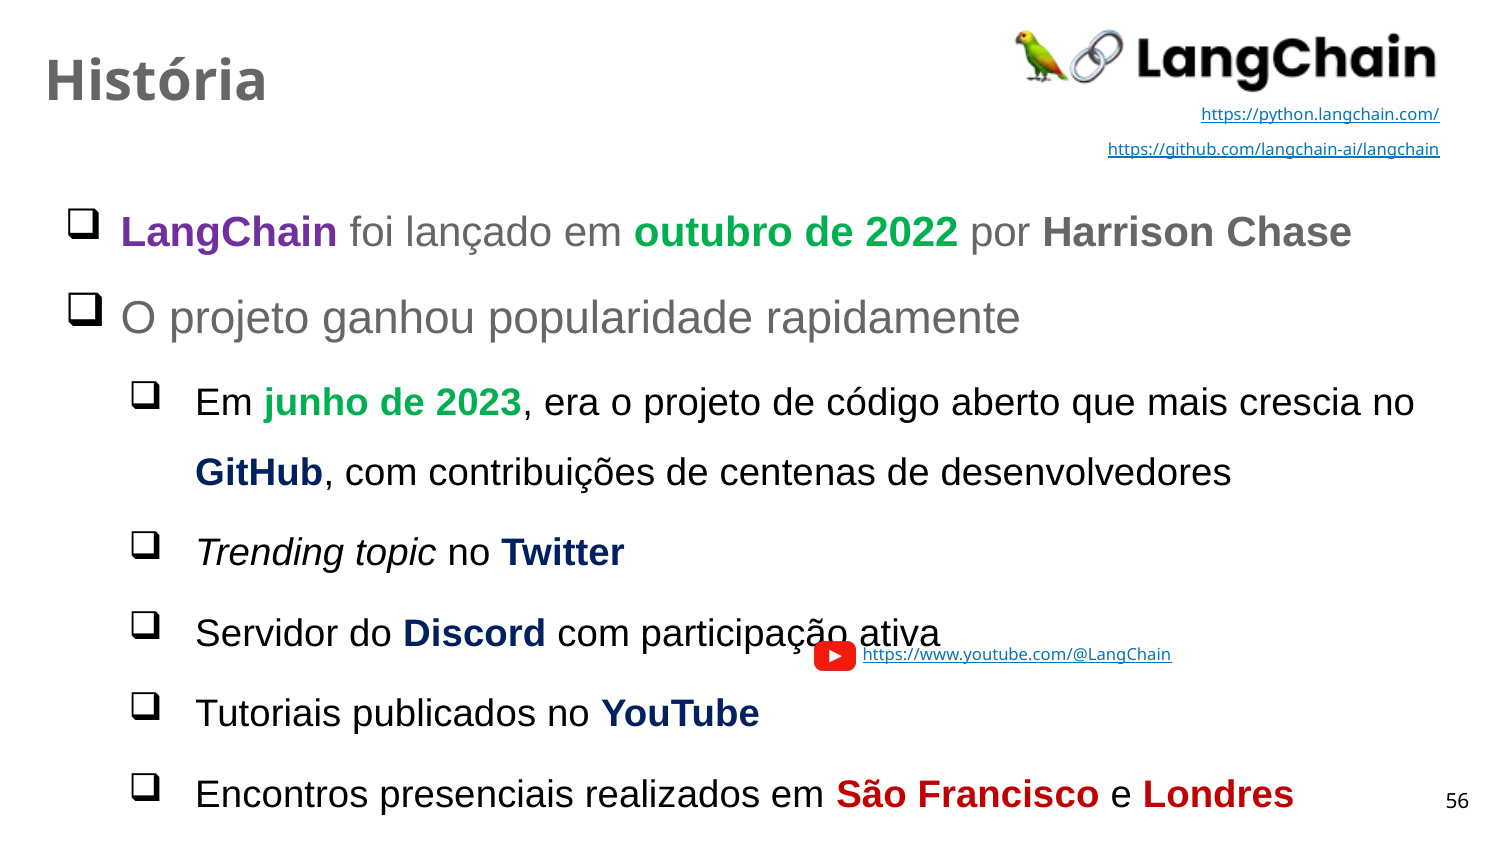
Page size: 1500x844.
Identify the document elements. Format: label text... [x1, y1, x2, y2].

picture [813, 635, 856, 677]
title História [29, 29, 1002, 135]
text_box https://python.langchain.com/ https://github.com/langchain-ai/langchain [907, 85, 1455, 189]
text_box LangChain foi lançado em outubro de 2022 por Harrison Chase O projeto ganhou popularidade rapidamente Em junho de 2023, era o projeto de código aberto que mais crescia no GitHub, com contribuições de centenas de desenvolvedores Trending topic no Twitter Servidor do Discord com participação ativa Tutoriais publicados no YouTube Encontros presenciais realizados em São Francisco e Londres [49, 163, 1432, 838]
picture [1007, 22, 1447, 98]
slide_number 56 [1432, 769, 1484, 834]
text_box https://www.youtube.com/@LangChain [847, 636, 1279, 694]
